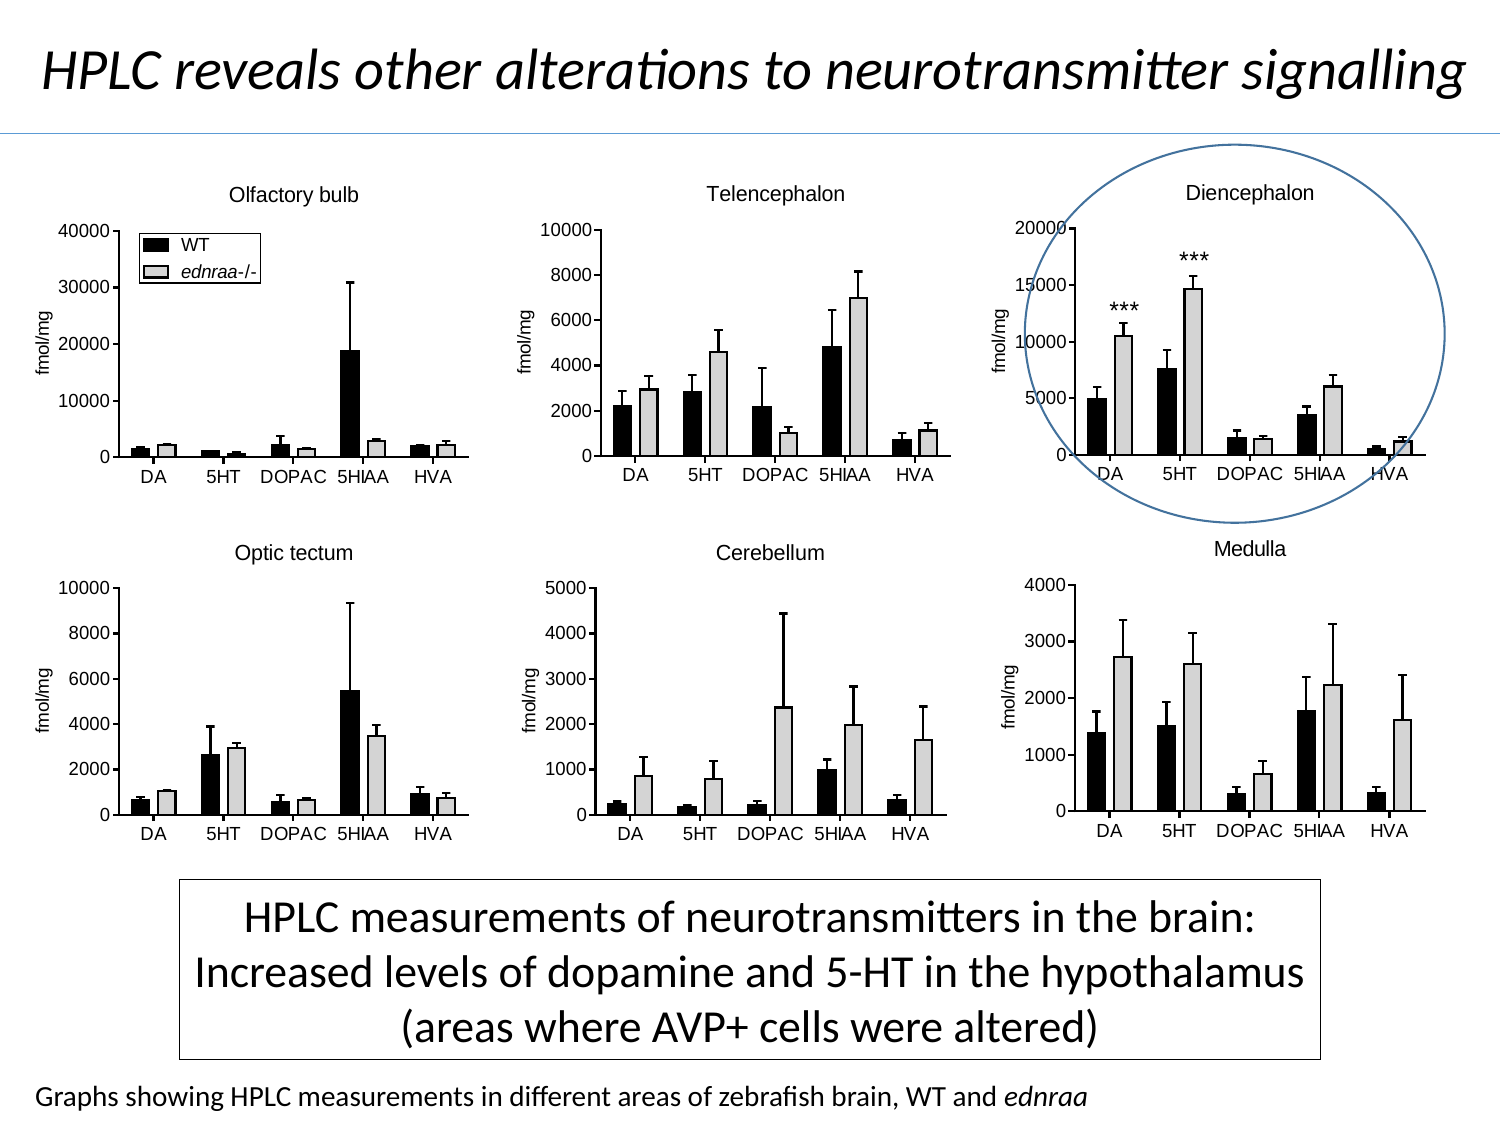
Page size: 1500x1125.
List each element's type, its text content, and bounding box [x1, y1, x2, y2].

text_box [1139, 143, 1330, 164]
text_box HPLC measurements of neurotransmitters in the brain: Increased levels of dopamine and 5-HT in the hypothalamus (areas where AVP+ cells were altered) [179, 879, 1321, 1060]
text_box HPLC reveals other alterations to neurotransmitter signalling [26, 23, 1484, 109]
text_box Graphs showing HPLC measurements in different areas of zebrafish brain, WT and ednraa [20, 1070, 1104, 1121]
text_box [16, 164, 1482, 863]
